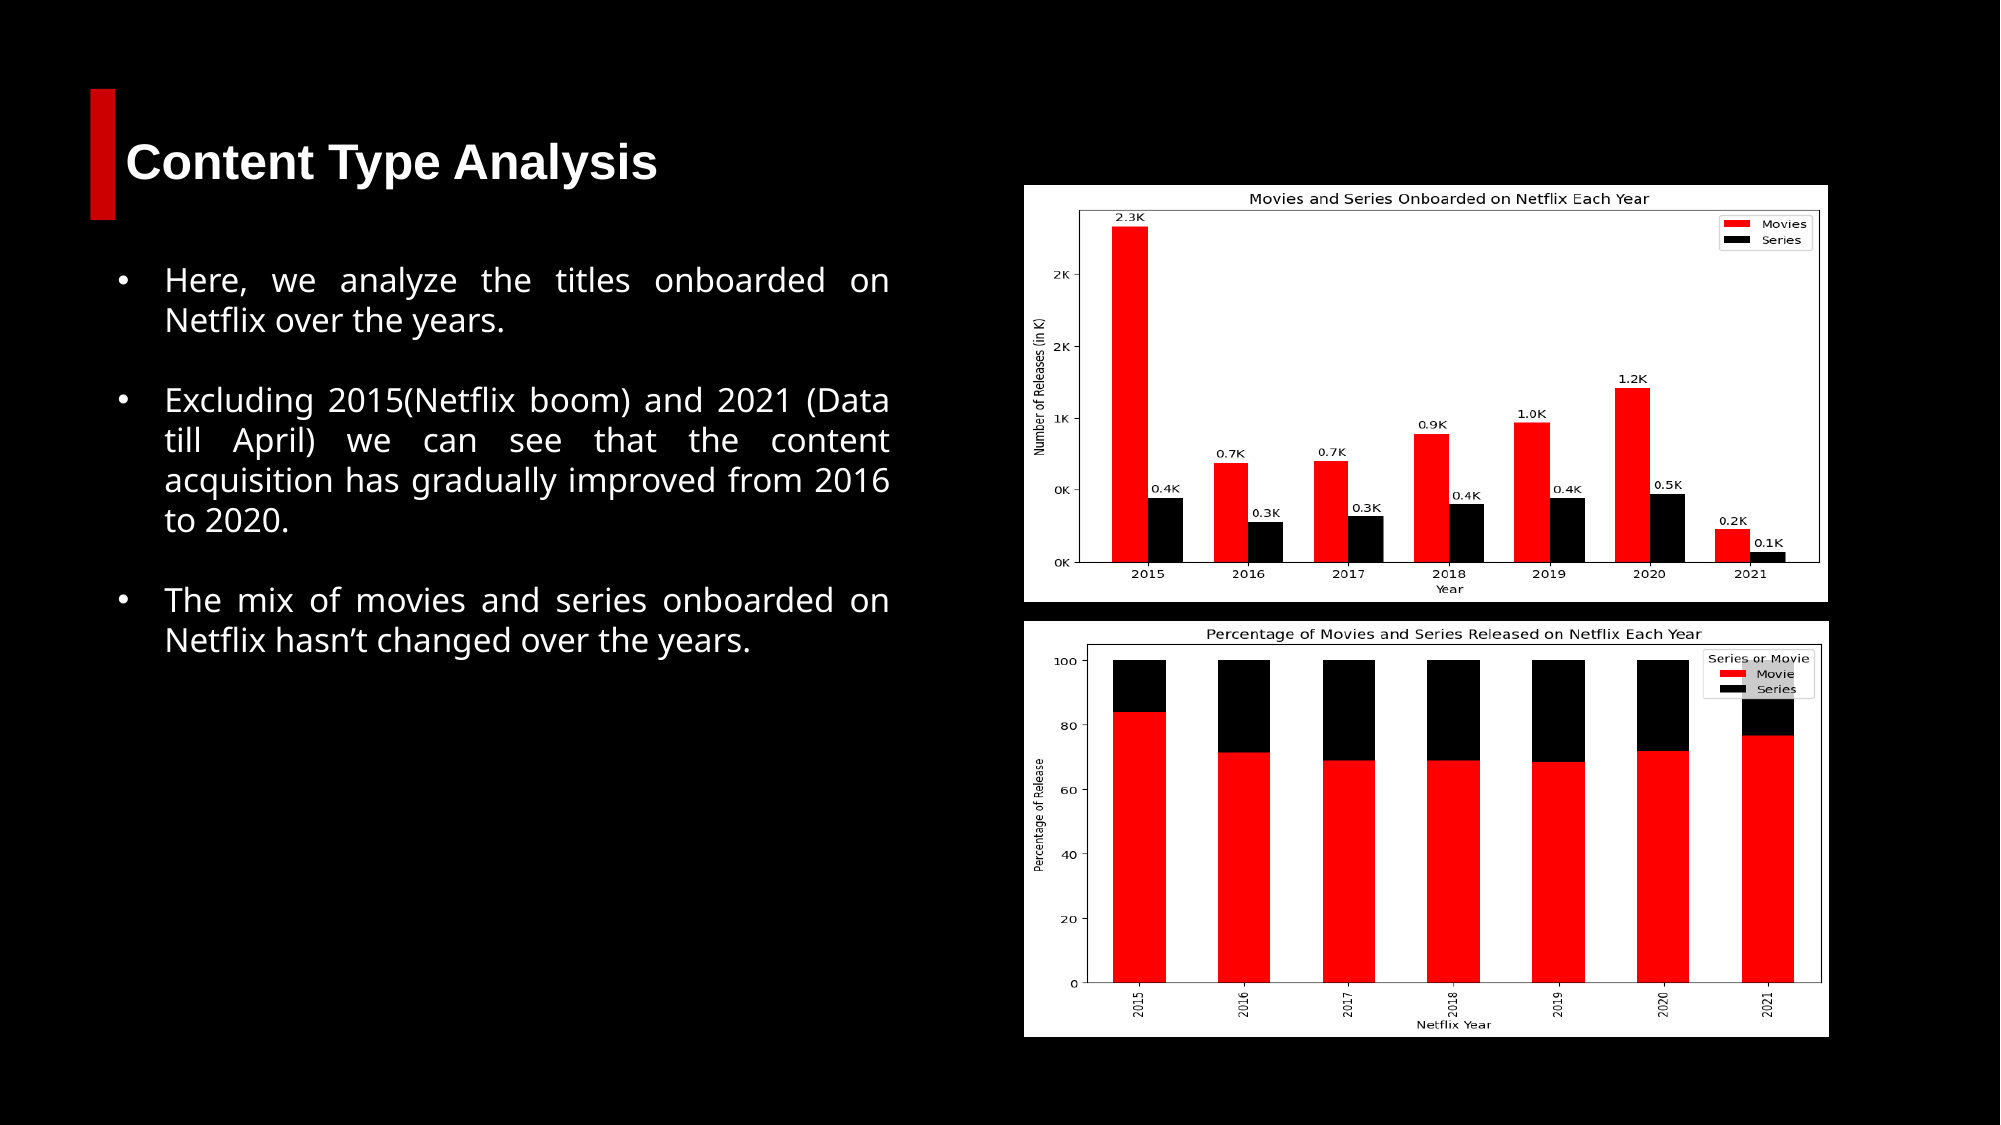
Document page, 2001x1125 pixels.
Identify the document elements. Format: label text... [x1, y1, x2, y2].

picture [1024, 621, 1829, 1037]
text_box Content Type Analysis [125, 66, 1388, 253]
text_box Here, we analyze the titles onboarded on Netflix over the years. Excluding 2015(Netflix boom) and 2021 (Data till April) we can see that the content acquisition has gradually improved from 2016 to 2020. The mix of movies and series onboarded on Netflix hasn’t changed over the years. [102, 252, 907, 667]
text_box [89, 88, 116, 221]
picture [1024, 185, 1828, 602]
